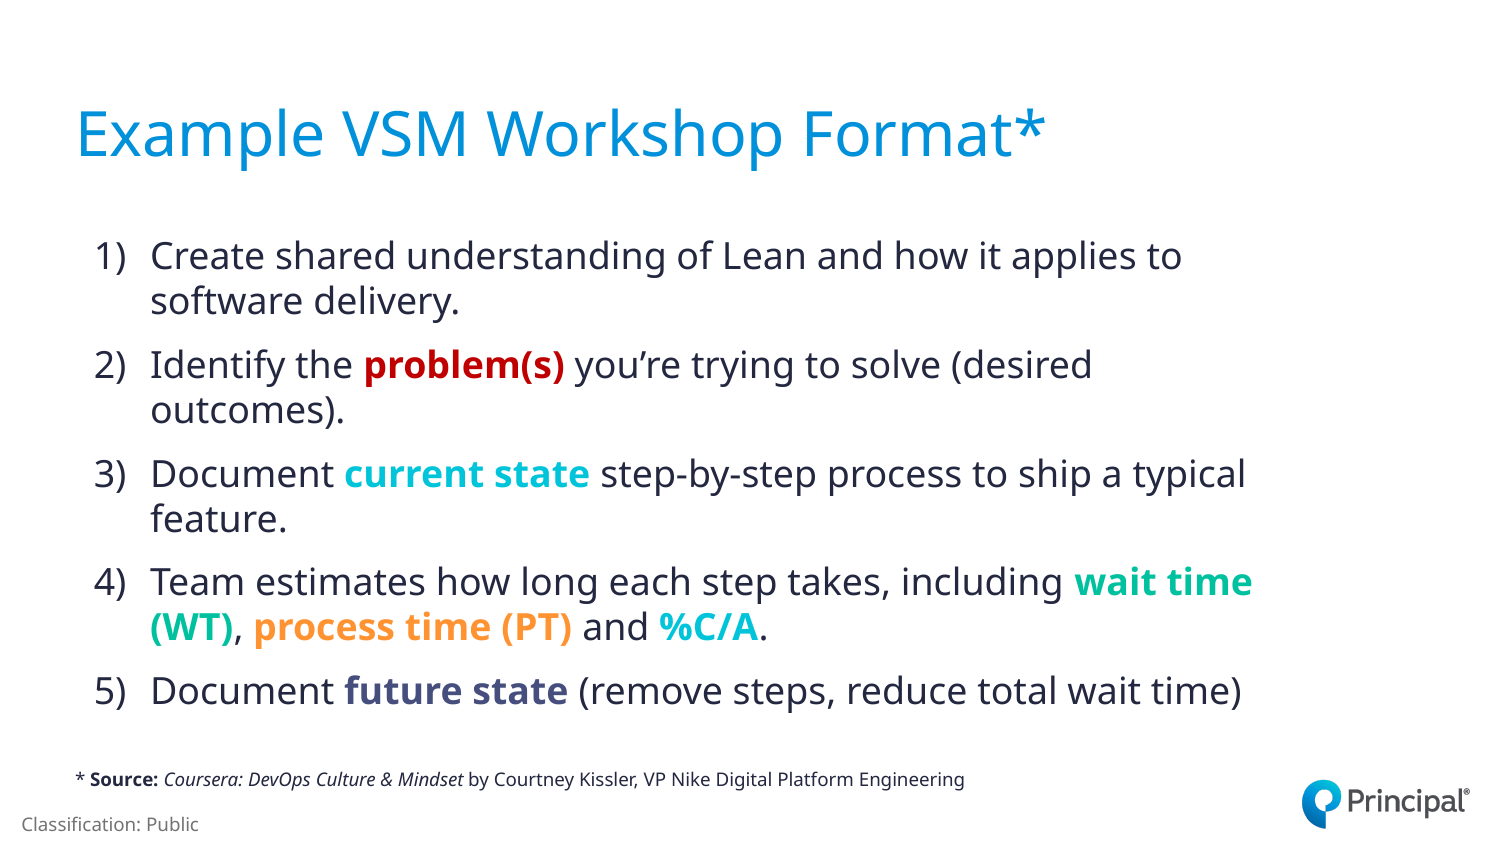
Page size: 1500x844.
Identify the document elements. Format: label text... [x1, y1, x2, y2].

picture [1300, 778, 1471, 830]
title Example VSM Workshop Format* [75, 108, 1425, 154]
list Create shared understanding of Lean and how it applies to software delivery. Identify the problem(s) you’re trying to solve (desired outcomes). Document current state step-by-step process to ship a typical feature. Team estimates how long each step takes, including wait time (WT), process time (PT) and %C/A. Document future state (remove steps, reduce total wait time) [75, 232, 1277, 652]
footer * Source: Coursera: DevOps Culture & Mindset by Courtney Kissler, VP Nike Digital Platform Engineering [75, 765, 1050, 811]
